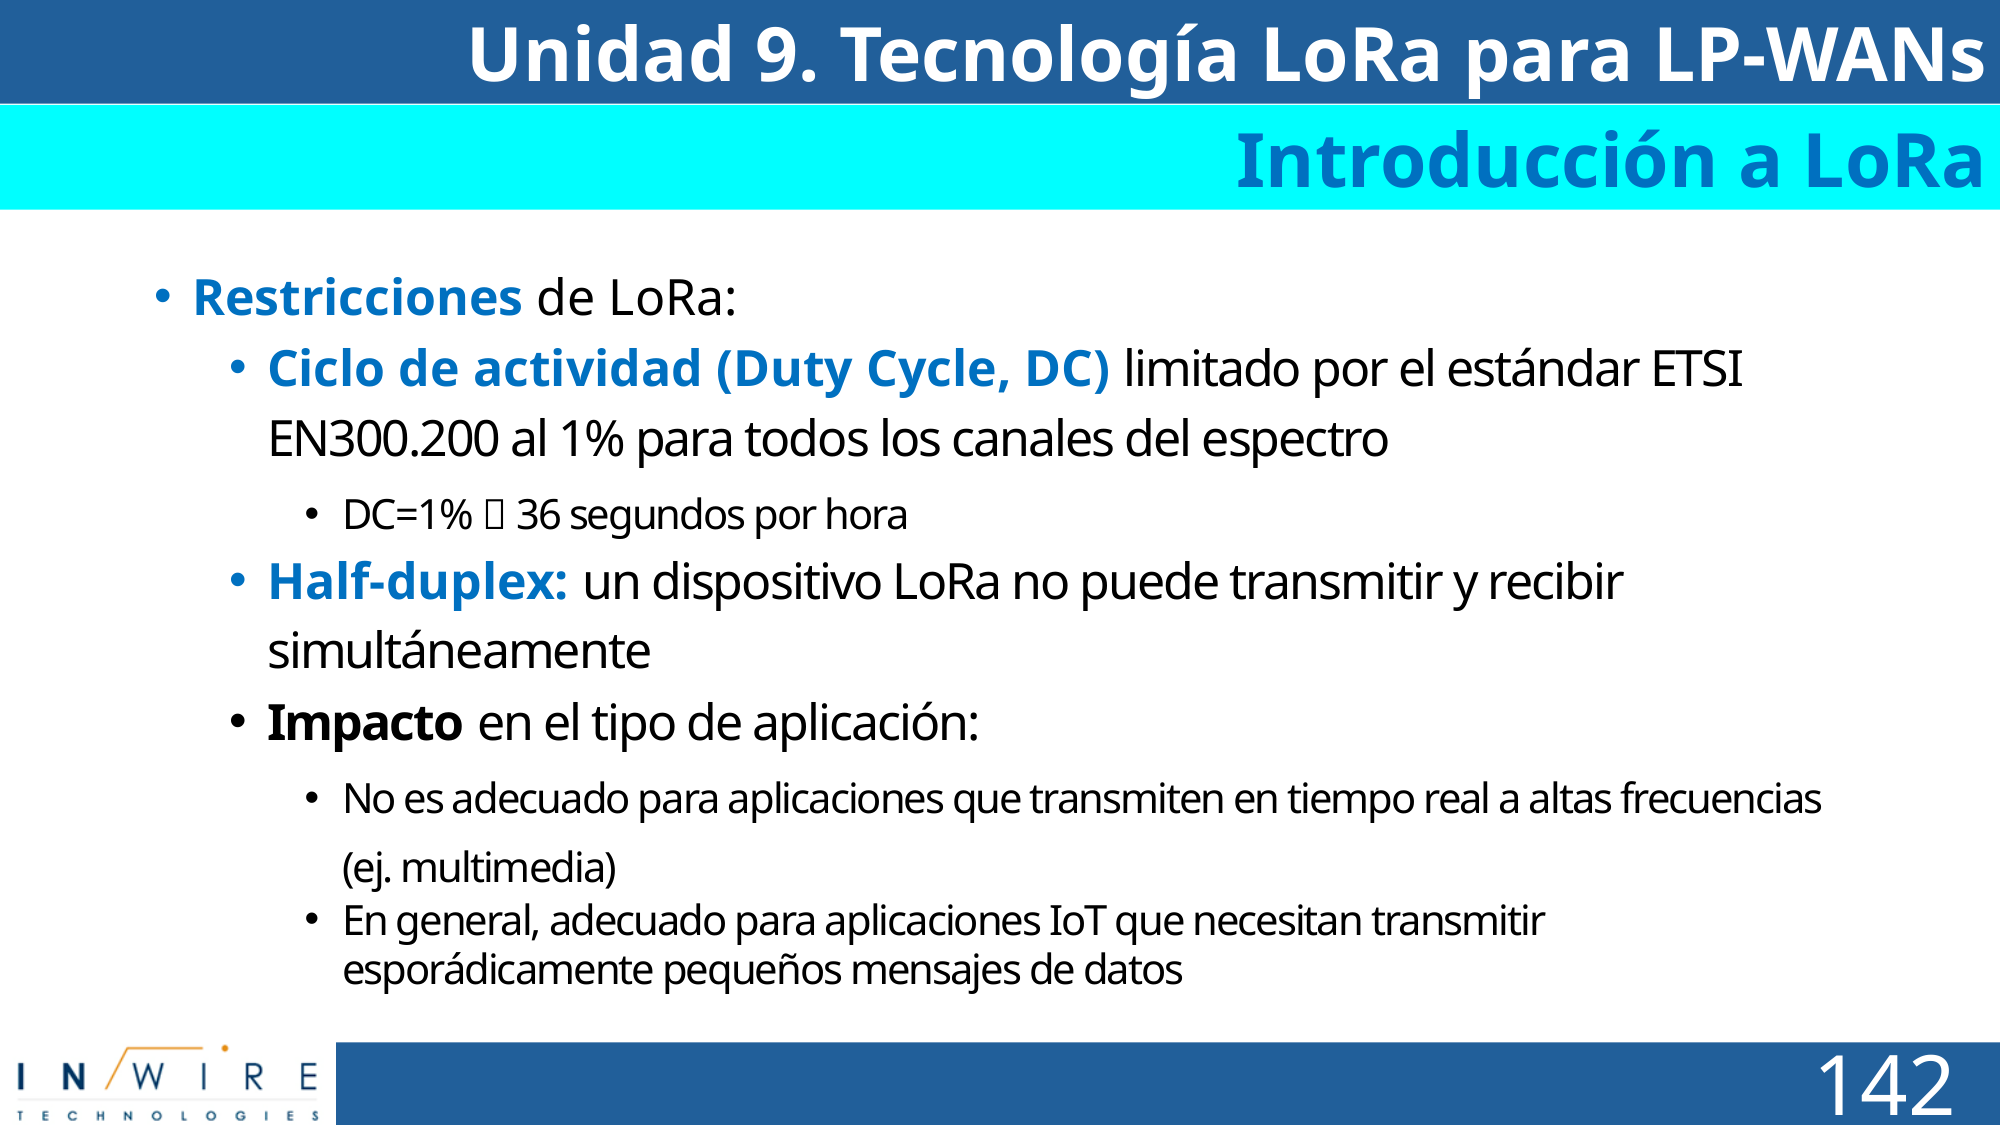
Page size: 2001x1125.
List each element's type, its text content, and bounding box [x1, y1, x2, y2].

text_box Unidad 9. Tecnología LoRa para LP-WANs [0, 0, 2000, 104]
list Restricciones de LoRa: Ciclo de actividad (Duty Cycle, DC) limitado por el estándar ETSI EN300.200 al 1% para todos los canales del espectro DC=1%  36 segundos por hora Half-duplex: un dispositivo LoRa no puede transmitir y recibir simultáneamente Impacto en el tipo de aplicación: No es adecuado para aplicaciones que transmiten en tiempo real a altas frecuencias (ej. multimedia) En general, adecuado para aplicaciones IoT que necesitan transmitir esporádicamente pequeños mensajes de datos [137, 248, 1863, 962]
text_box Introducción a LoRa [0, 104, 2000, 210]
picture [0, 1037, 336, 1125]
